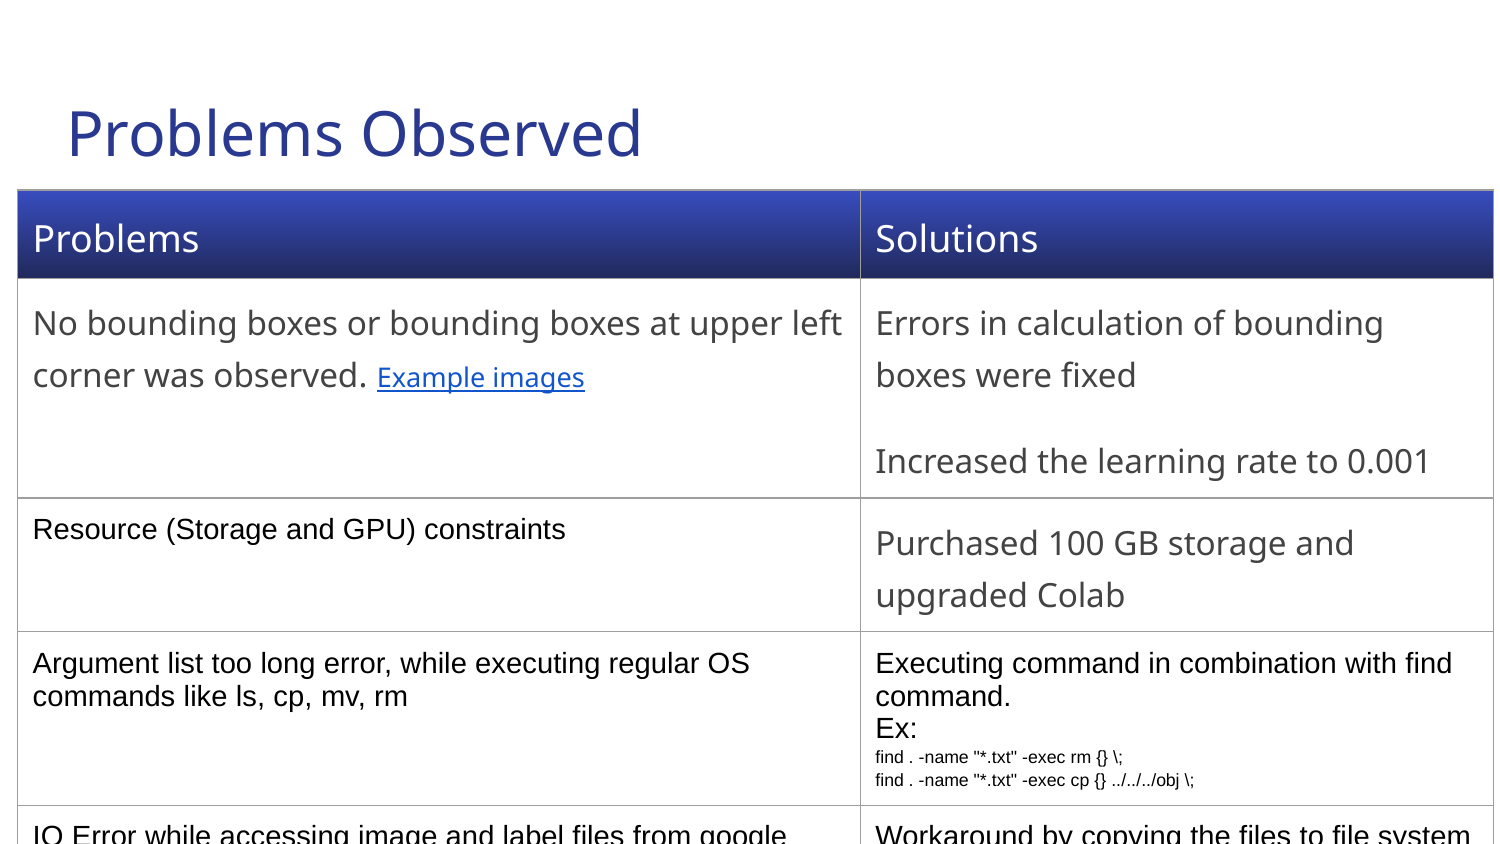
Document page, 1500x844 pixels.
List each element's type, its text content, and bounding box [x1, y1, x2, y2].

table_cell Executing command in combination with find command. Ex: find . -name "*.txt" -exec rm {} \; find . -name "*.txt" -exec cp {} ../../../obj \; [861, 632, 1493, 805]
table_cell Errors in calculation of bounding boxes were fixed Increased the learning rate to 0.001 [861, 279, 1493, 497]
table_cell IO Error while accessing image and label files from google drive [18, 806, 860, 844]
table_cell Workaround by copying the files to file system on colab instance [861, 806, 1493, 844]
table_header Problems [18, 191, 860, 278]
title Problems Observed [51, 67, 1449, 167]
table_header Solutions [861, 191, 1493, 278]
table_cell Purchased 100 GB storage and upgraded Colab [861, 499, 1493, 631]
table_cell Argument list too long error, while executing regular OS commands like ls, cp, mv, rm [18, 632, 860, 805]
table_cell No bounding boxes or bounding boxes at upper left corner was observed. Example images [18, 279, 860, 497]
table_cell Resource (Storage and GPU) constraints [18, 499, 860, 631]
